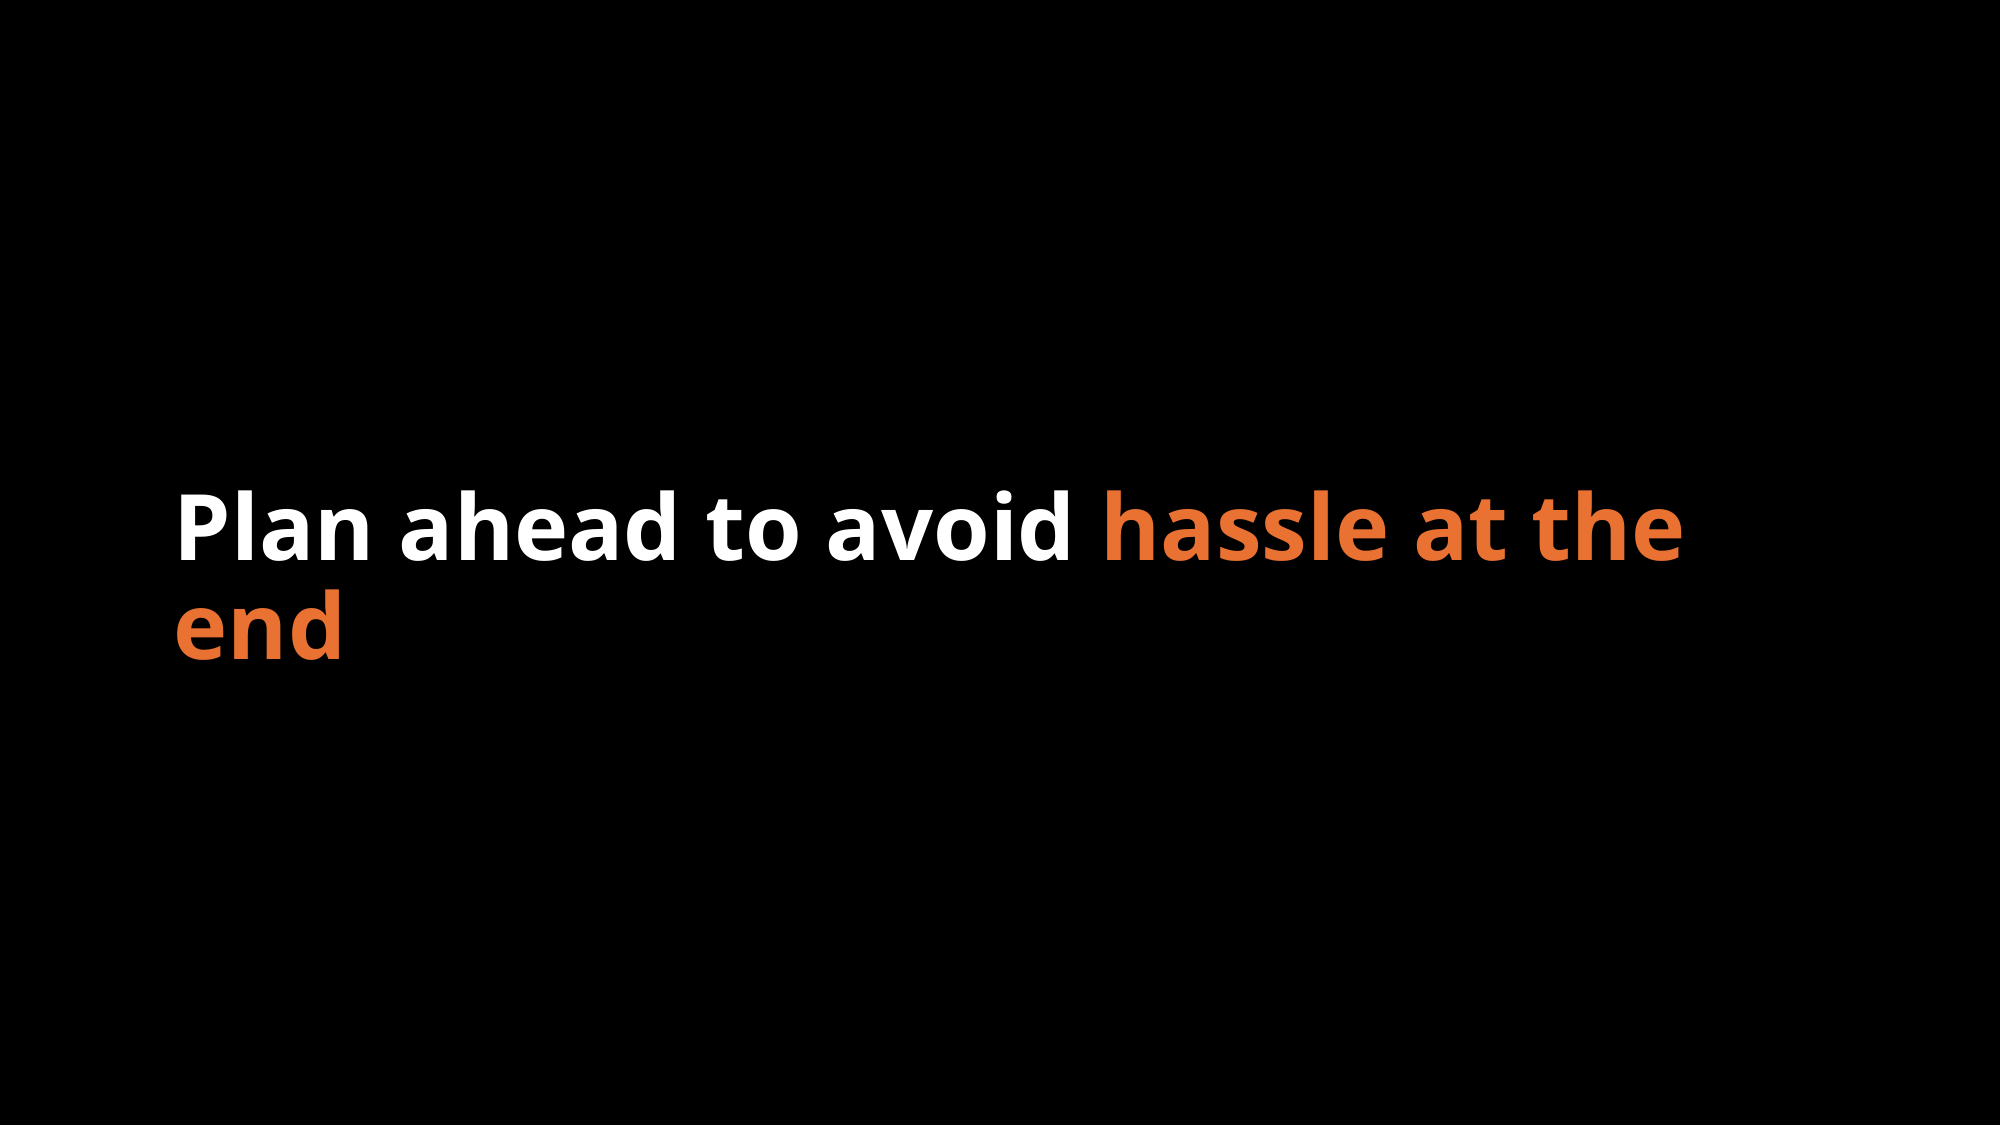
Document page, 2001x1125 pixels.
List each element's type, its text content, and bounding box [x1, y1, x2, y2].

title Plan ahead to avoid hassle at the end [158, 471, 1865, 689]
